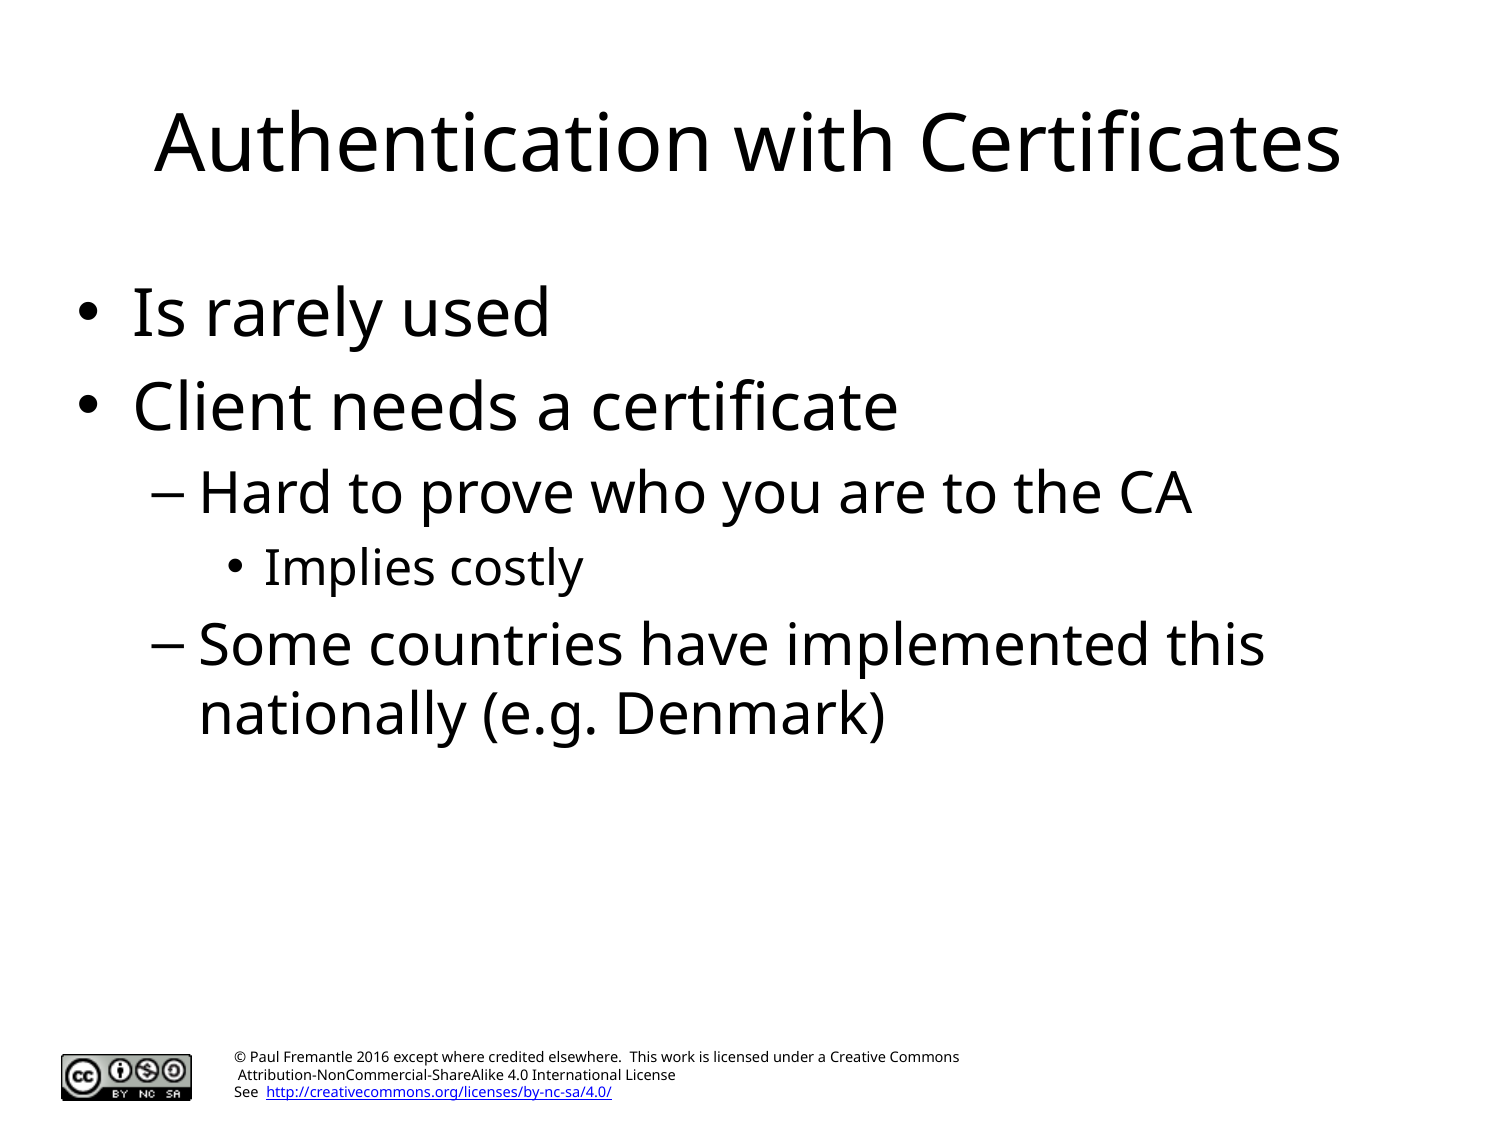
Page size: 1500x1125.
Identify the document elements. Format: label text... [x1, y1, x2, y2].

picture [61, 1054, 192, 1101]
title Authentication with Certificates [75, 45, 1425, 233]
list Is rarely used Client needs a certificate Hard to prove who you are to the CA Implies costly Some countries have implemented this nationally (e.g. Denmark) [61, 262, 1412, 1005]
